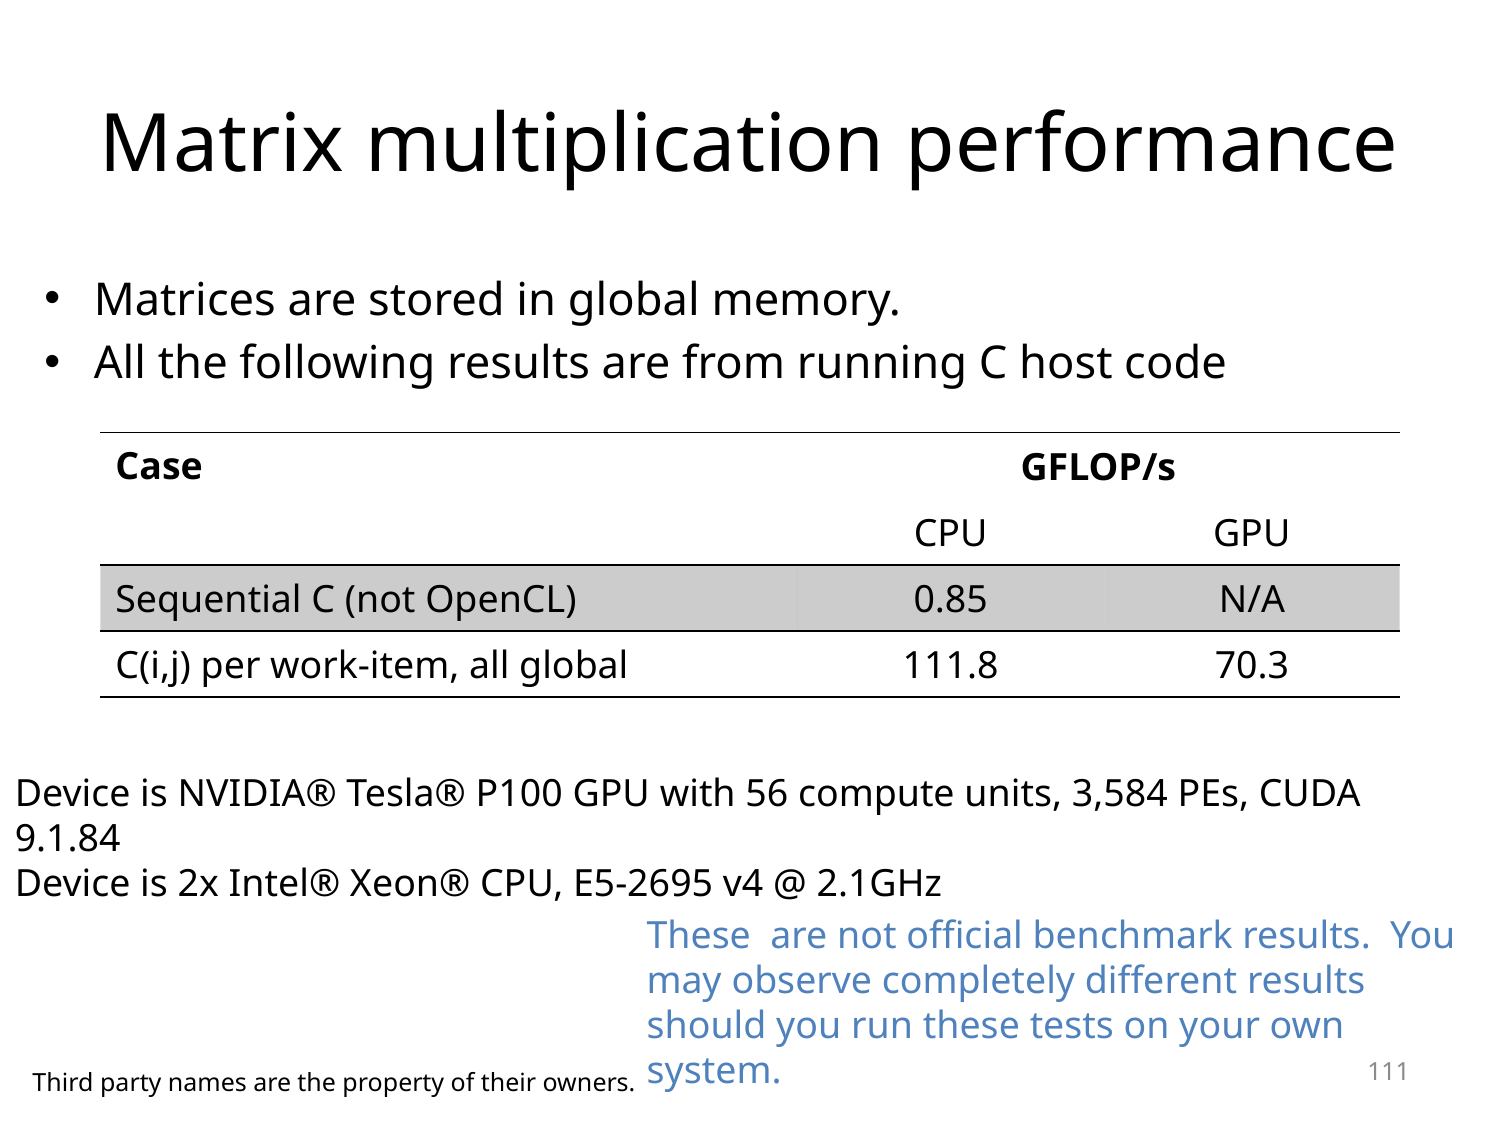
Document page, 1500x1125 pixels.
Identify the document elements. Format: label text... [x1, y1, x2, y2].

title Matrix multiplication performance [75, 45, 1425, 233]
text_box Device is NVIDIA® Tesla® P100 GPU with 56 compute units, 3,584 PEs, CUDA 9.1.84 Device is 2x Intel® Xeon® CPU, E5-2695 v4 @ 2.1GHz [0, 761, 1459, 912]
slide_number 111 [1074, 1042, 1425, 1103]
table_cell N/A [1104, 566, 1400, 630]
table_cell Sequential C (not OpenCL) [100, 566, 797, 630]
table_header Case [100, 433, 797, 564]
table_cell 70.3 [1104, 632, 1400, 696]
table_cell C(i,j) per work-item, all global [100, 632, 797, 696]
table_cell GPU [1104, 499, 1400, 564]
text_box Third party names are the property of their owners. [17, 1058, 631, 1125]
table_header GFLOP/s [797, 433, 1400, 499]
table_cell 0.85 [797, 566, 1104, 630]
table_cell CPU [797, 499, 1104, 564]
table_cell 111.8 [797, 632, 1104, 696]
list Matrices are stored in global memory. All the following results are from running C host code [29, 262, 1471, 398]
text_box These are not official benchmark results. You may observe completely different results should you run these tests on your own system. [631, 903, 1489, 1125]
